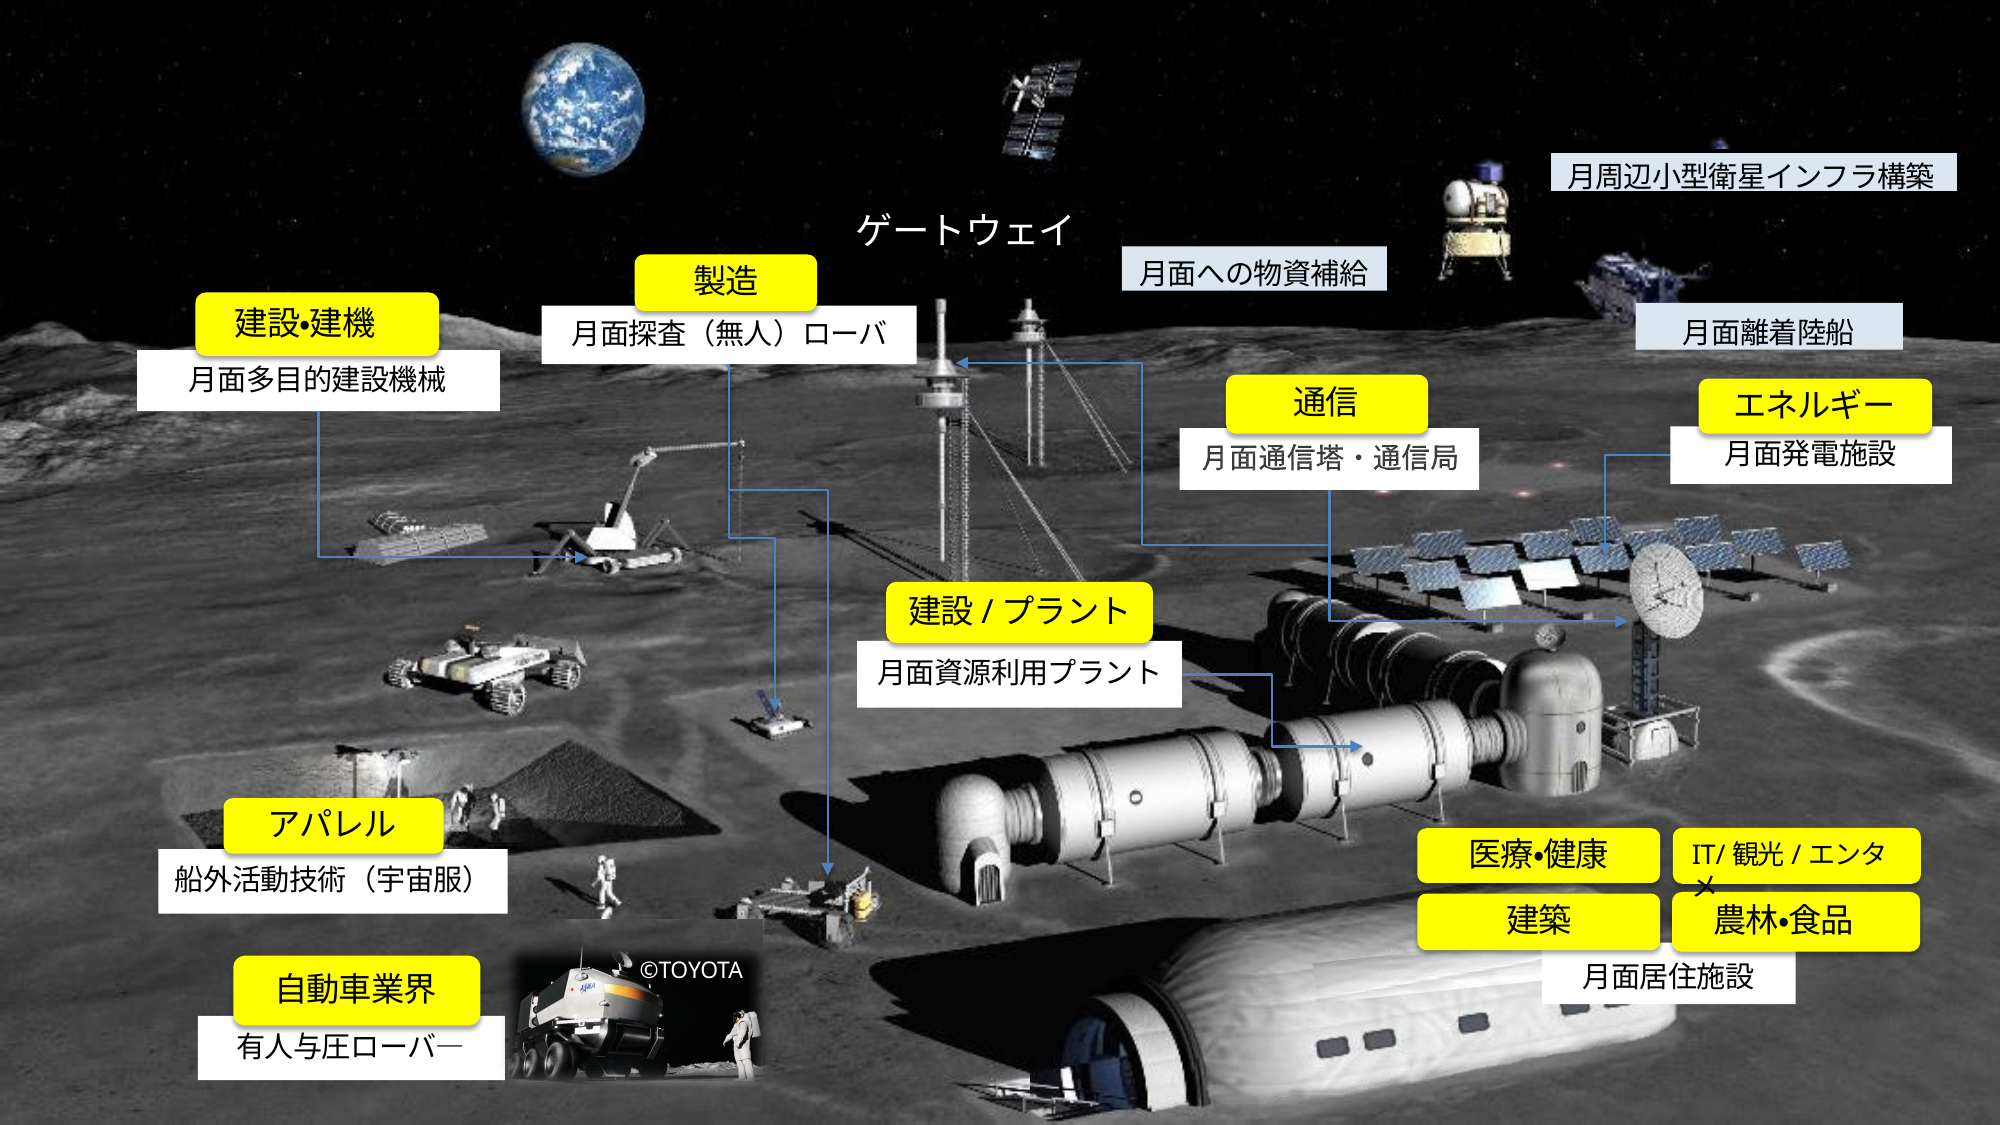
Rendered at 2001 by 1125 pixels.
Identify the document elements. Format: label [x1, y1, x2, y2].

text_box [225, 887, 1668, 1042]
text_box [1664, 900, 1928, 973]
text_box [1665, 823, 1929, 900]
text_box [187, 288, 447, 376]
text_box [1824, 346, 1953, 735]
text_box [1691, 372, 1940, 458]
picture [495, 936, 778, 1096]
text_box [215, 791, 452, 877]
text_box [1409, 821, 1668, 907]
text_box [720, 95, 1824, 887]
text_box [0, 0, 2000, 1125]
text_box [309, 305, 720, 581]
text_box [878, 578, 1161, 664]
text_box [627, 248, 825, 334]
